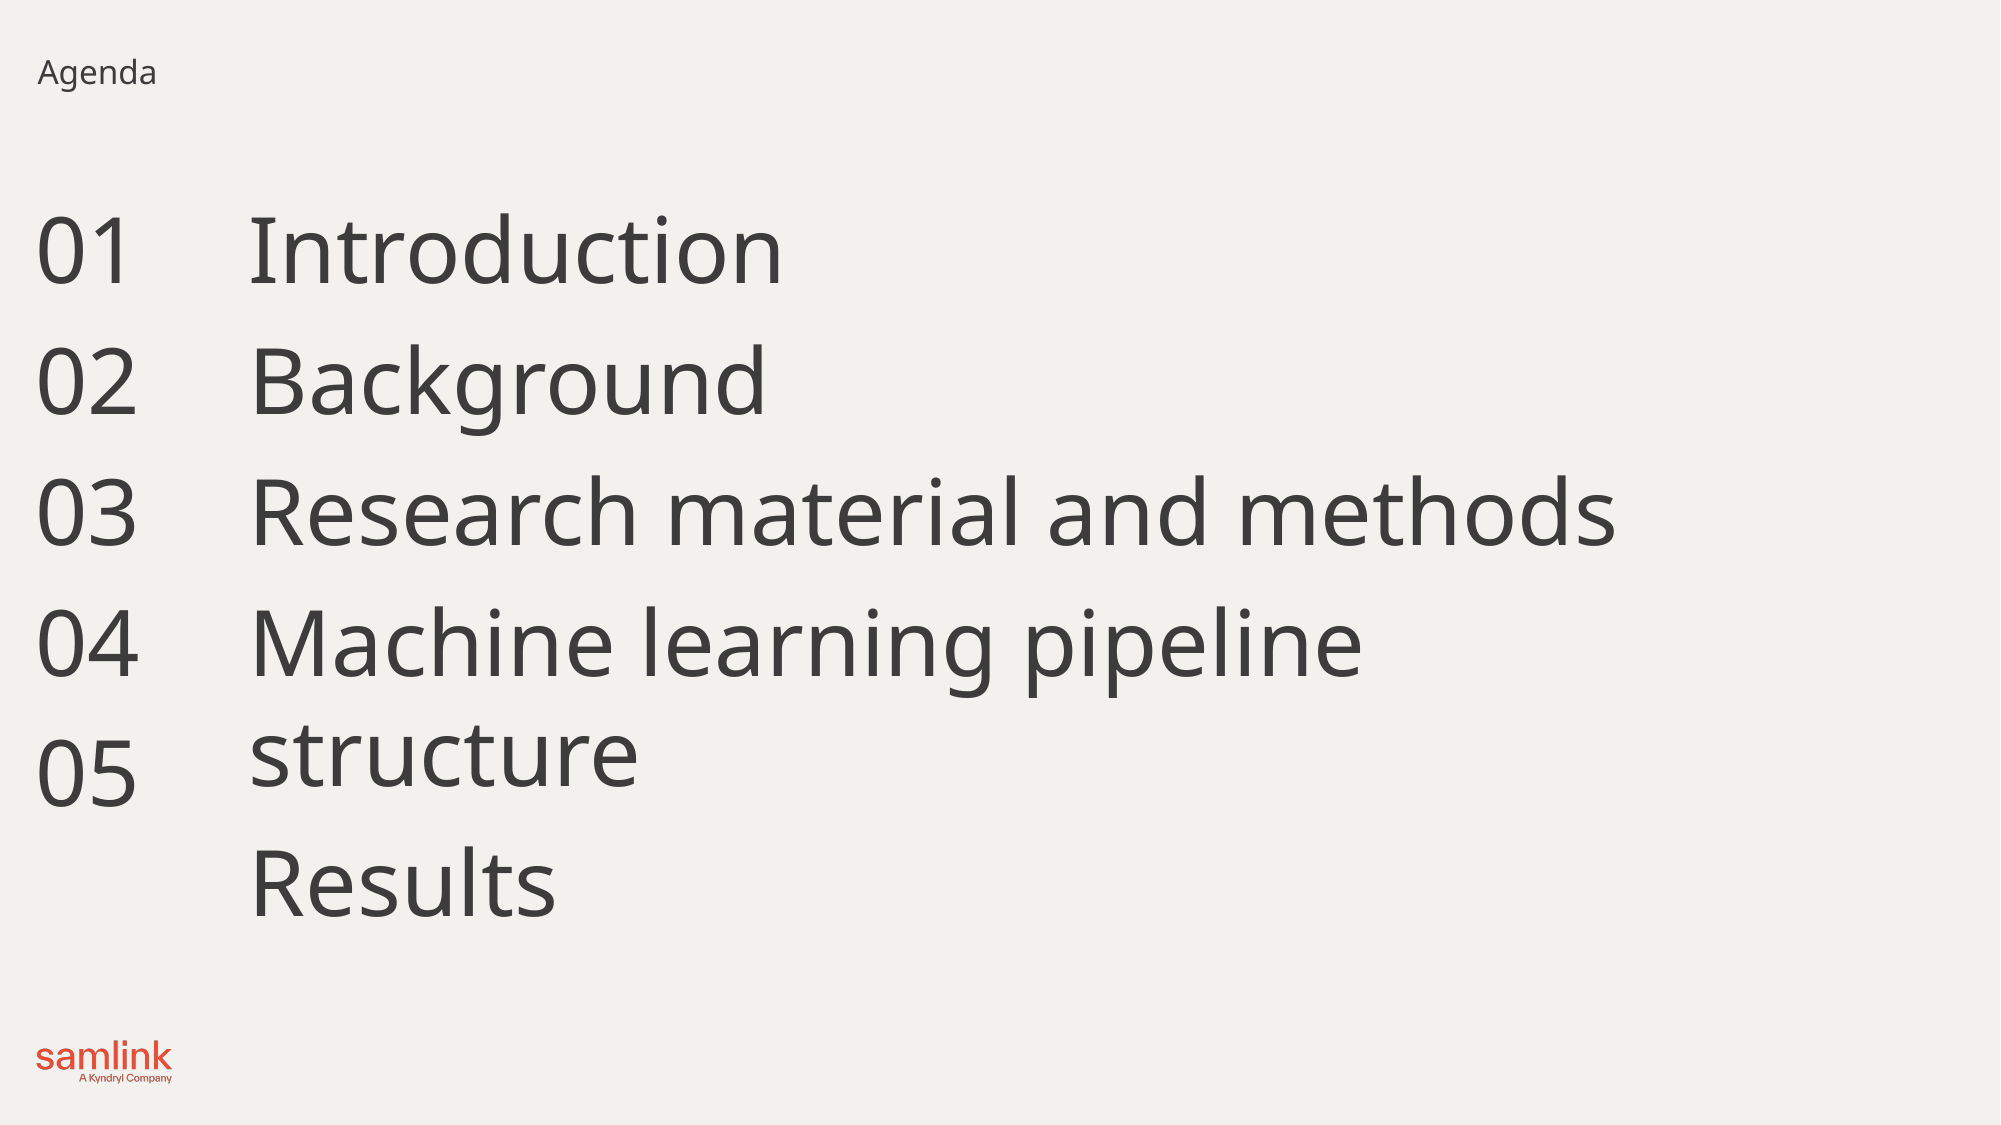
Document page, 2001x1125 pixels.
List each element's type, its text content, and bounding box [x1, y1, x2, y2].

picture [16, 1020, 192, 1102]
title Agenda [37, 55, 925, 121]
list 01 02 03 04 05 [35, 191, 207, 900]
list Introduction Background Research material and methods Machine learning pipeline structure Results [248, 191, 1750, 885]
